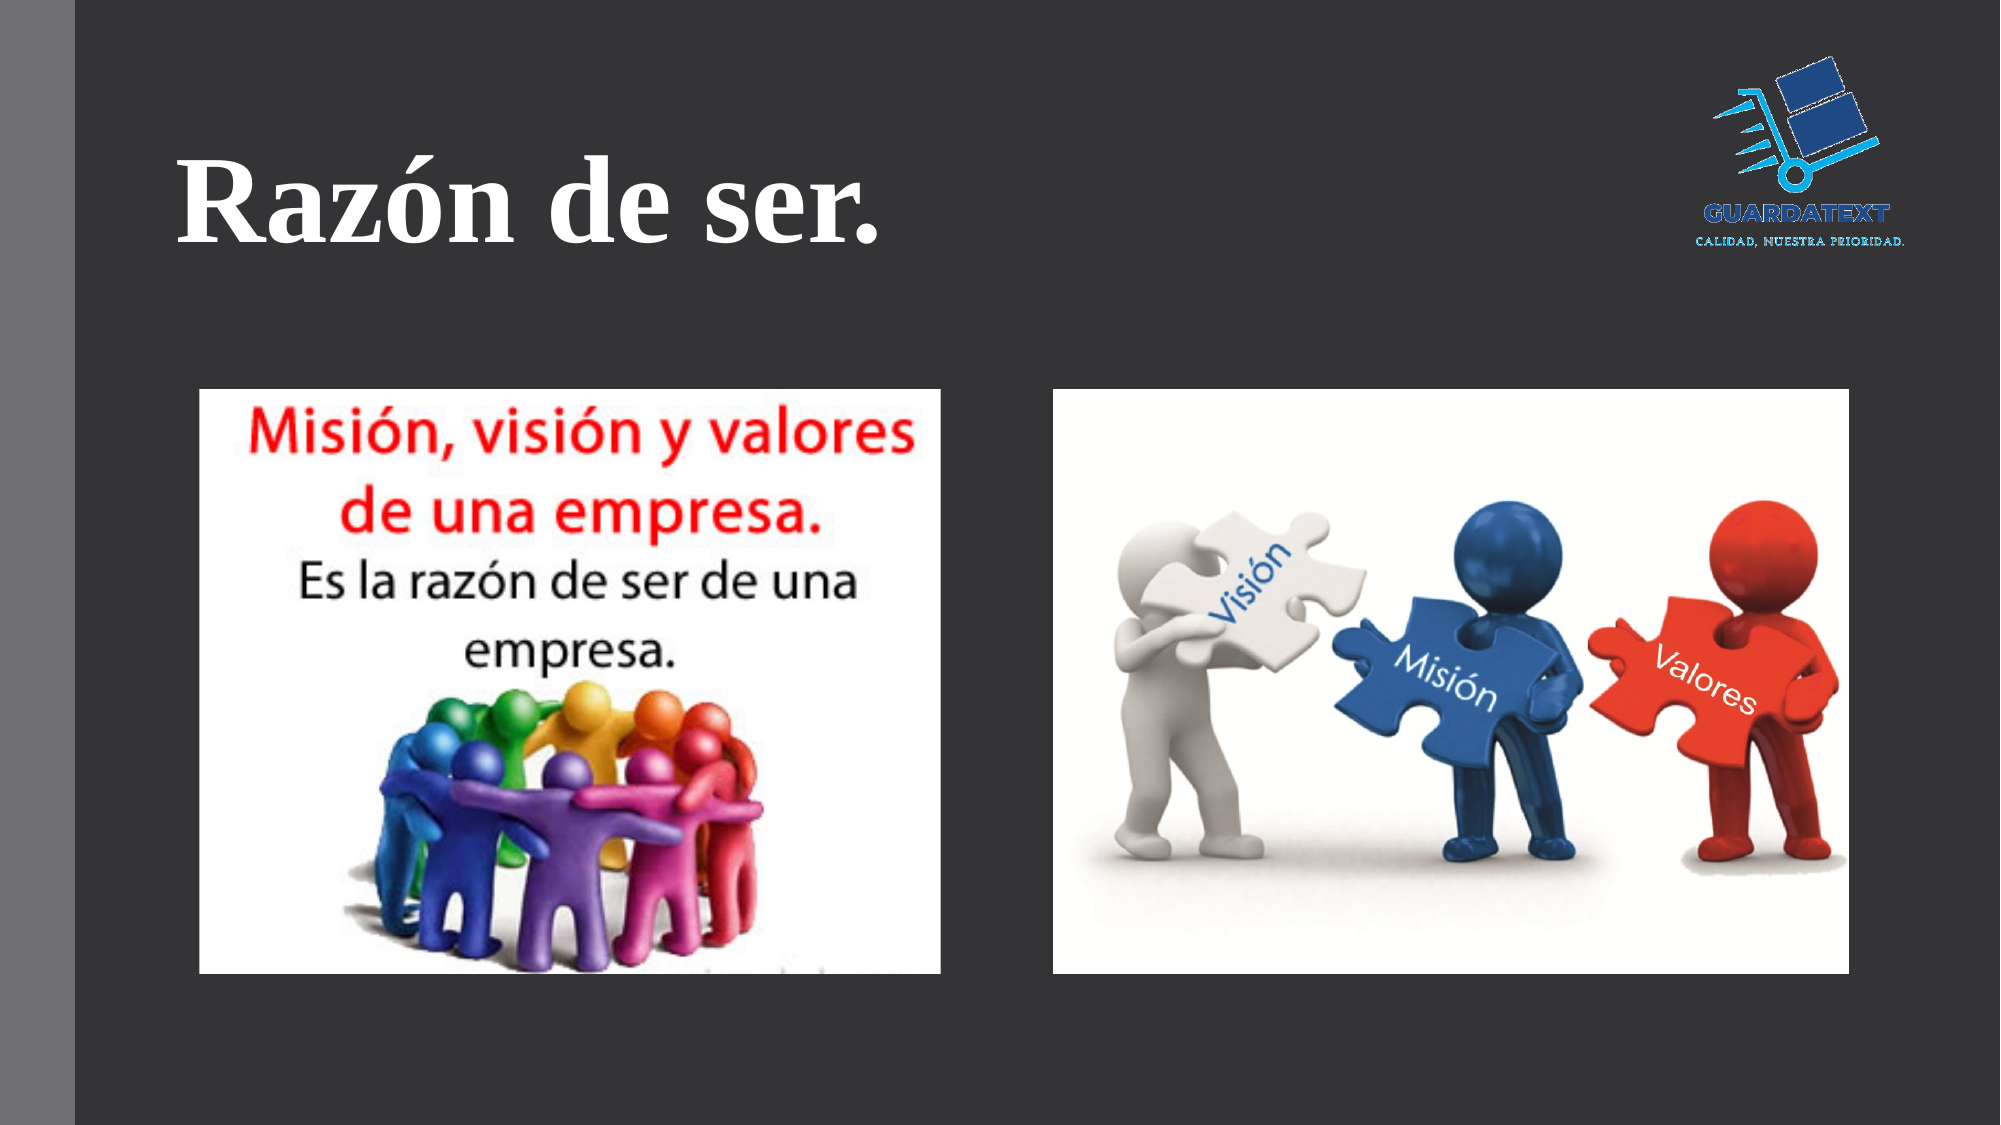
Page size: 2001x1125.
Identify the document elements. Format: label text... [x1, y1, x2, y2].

picture [199, 389, 941, 974]
picture [1052, 389, 1849, 974]
picture [1637, 34, 1946, 278]
text_box Razón de ser. [160, 110, 1160, 276]
